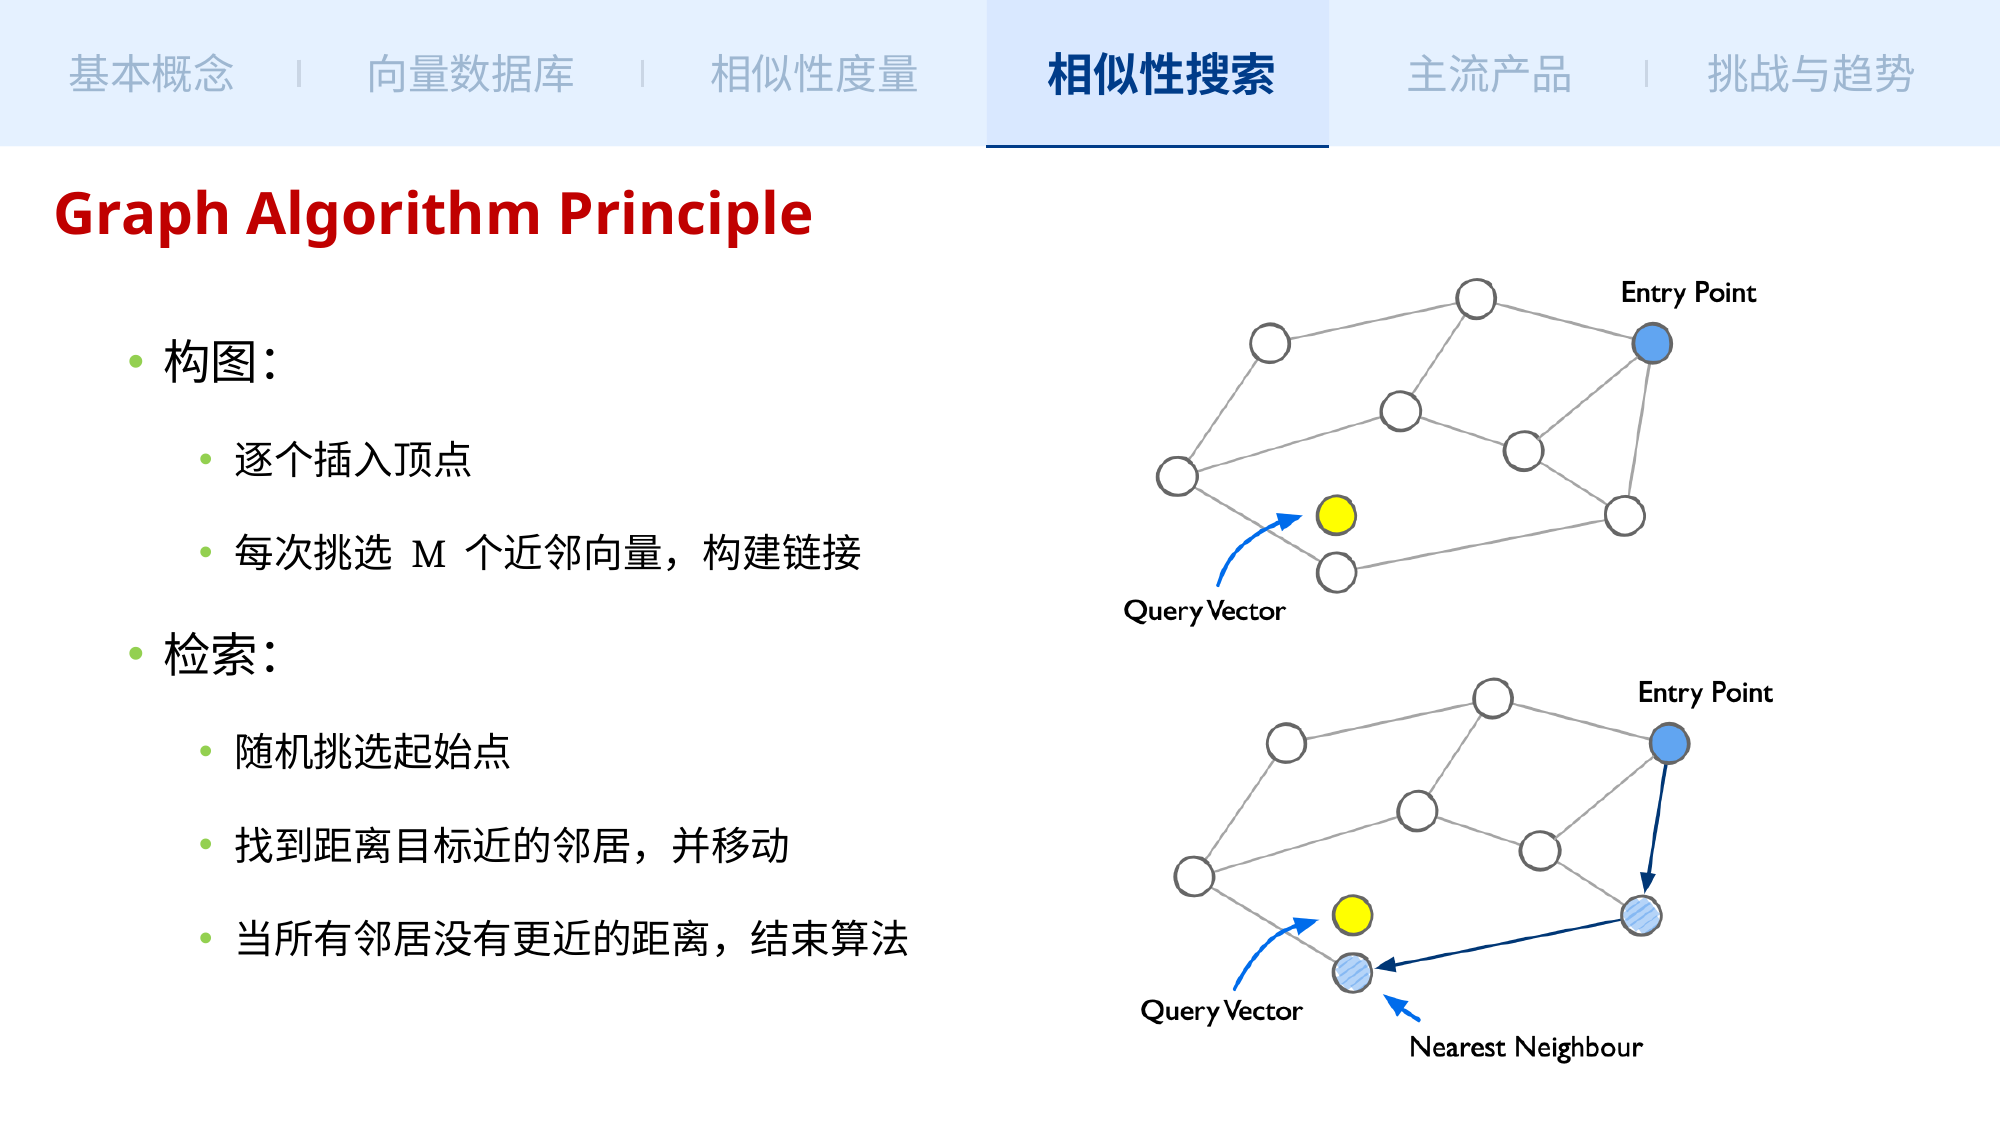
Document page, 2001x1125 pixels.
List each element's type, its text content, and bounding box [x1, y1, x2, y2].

text_box 挑战与趋势 [1692, 40, 1954, 105]
text_box 相似性度量 [695, 40, 934, 105]
text_box 主流产品 [1391, 40, 1589, 105]
list 构图： 逐个插入顶点 每次挑选 M 个近邻向量，构建链接 检索： 随机挑选起始点 找到距离目标近的邻居，并移动 当所有邻居没有更近的距离，结束算法 [112, 305, 1010, 972]
text_box 相似性搜索 [1033, 37, 1292, 108]
text_box [0, 0, 985, 148]
picture [1107, 263, 1806, 1074]
text_box [985, 0, 1331, 148]
title Graph Algorithm Principle [38, 167, 845, 265]
text_box 基本概念 [53, 40, 251, 105]
text_box [1331, 0, 2000, 148]
text_box 向量数据库 [351, 40, 591, 105]
